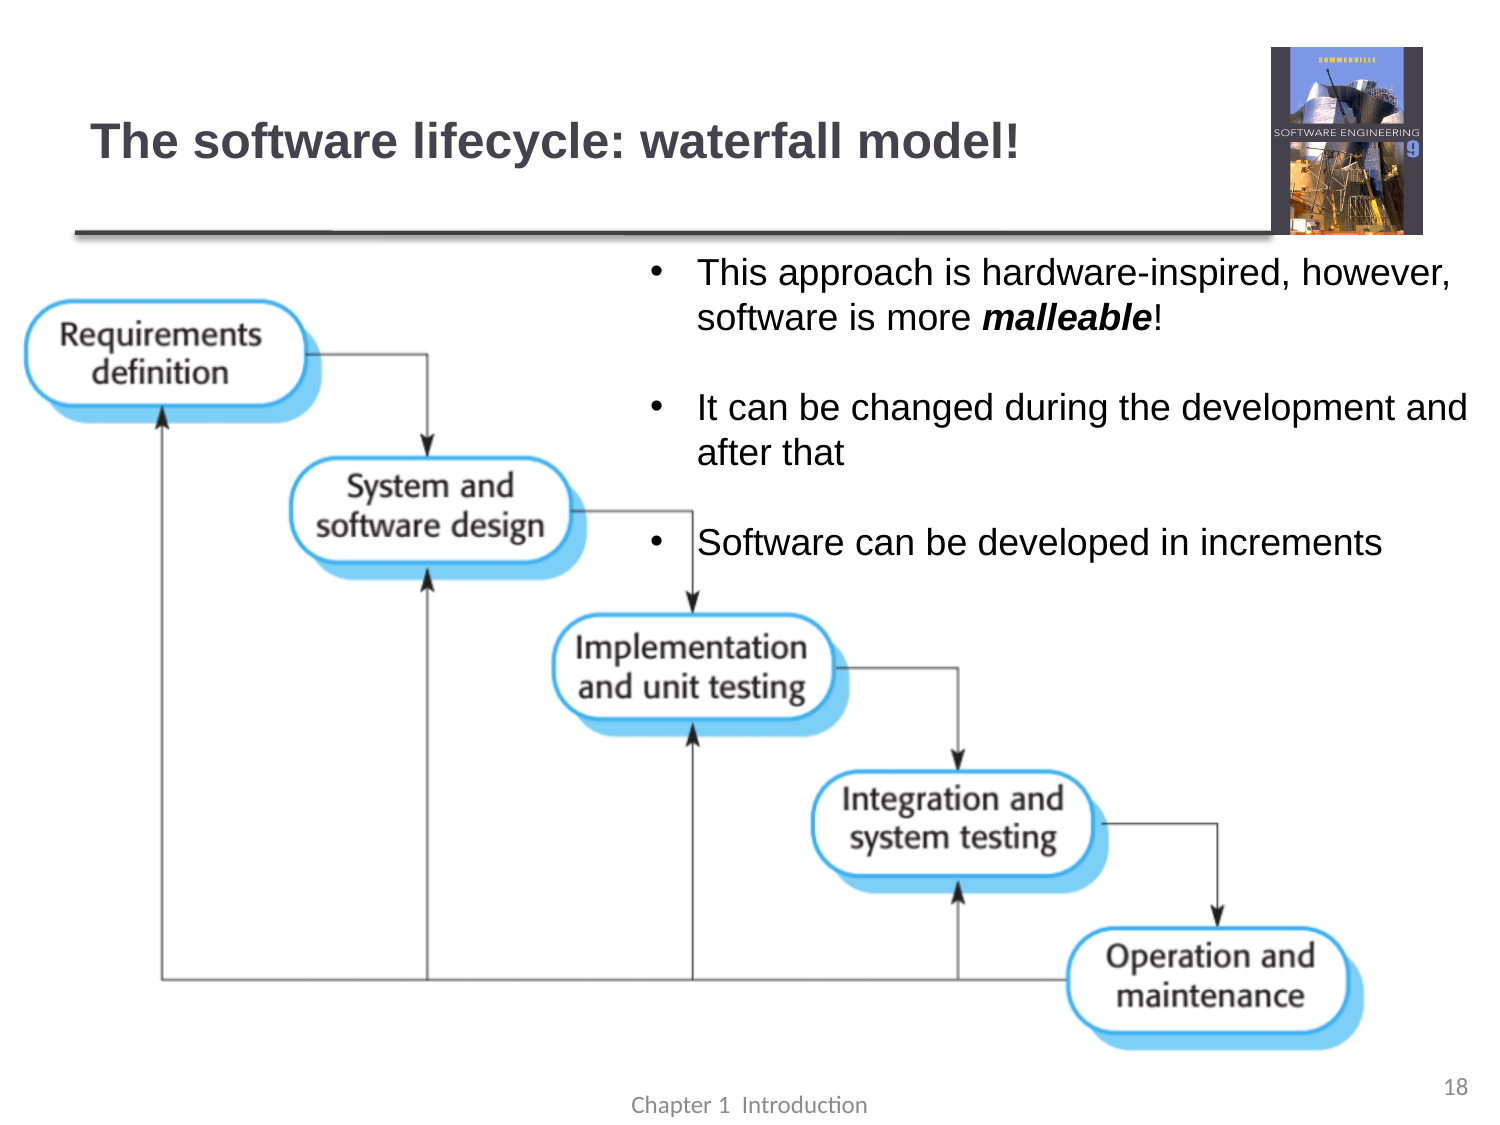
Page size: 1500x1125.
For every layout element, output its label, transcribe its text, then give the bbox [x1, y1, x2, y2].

slide_number 18 [1133, 1055, 1484, 1116]
footer Chapter 1 Introduction [512, 1081, 988, 1125]
title The software lifecycle: waterfall model! [74, 44, 1272, 233]
picture [1272, 47, 1423, 235]
text_box This approach is hardware-inspired, however, software is more malleable! It can be changed during the development and after that Software can be developed in increments [635, 240, 1500, 571]
picture [16, 290, 1392, 1073]
